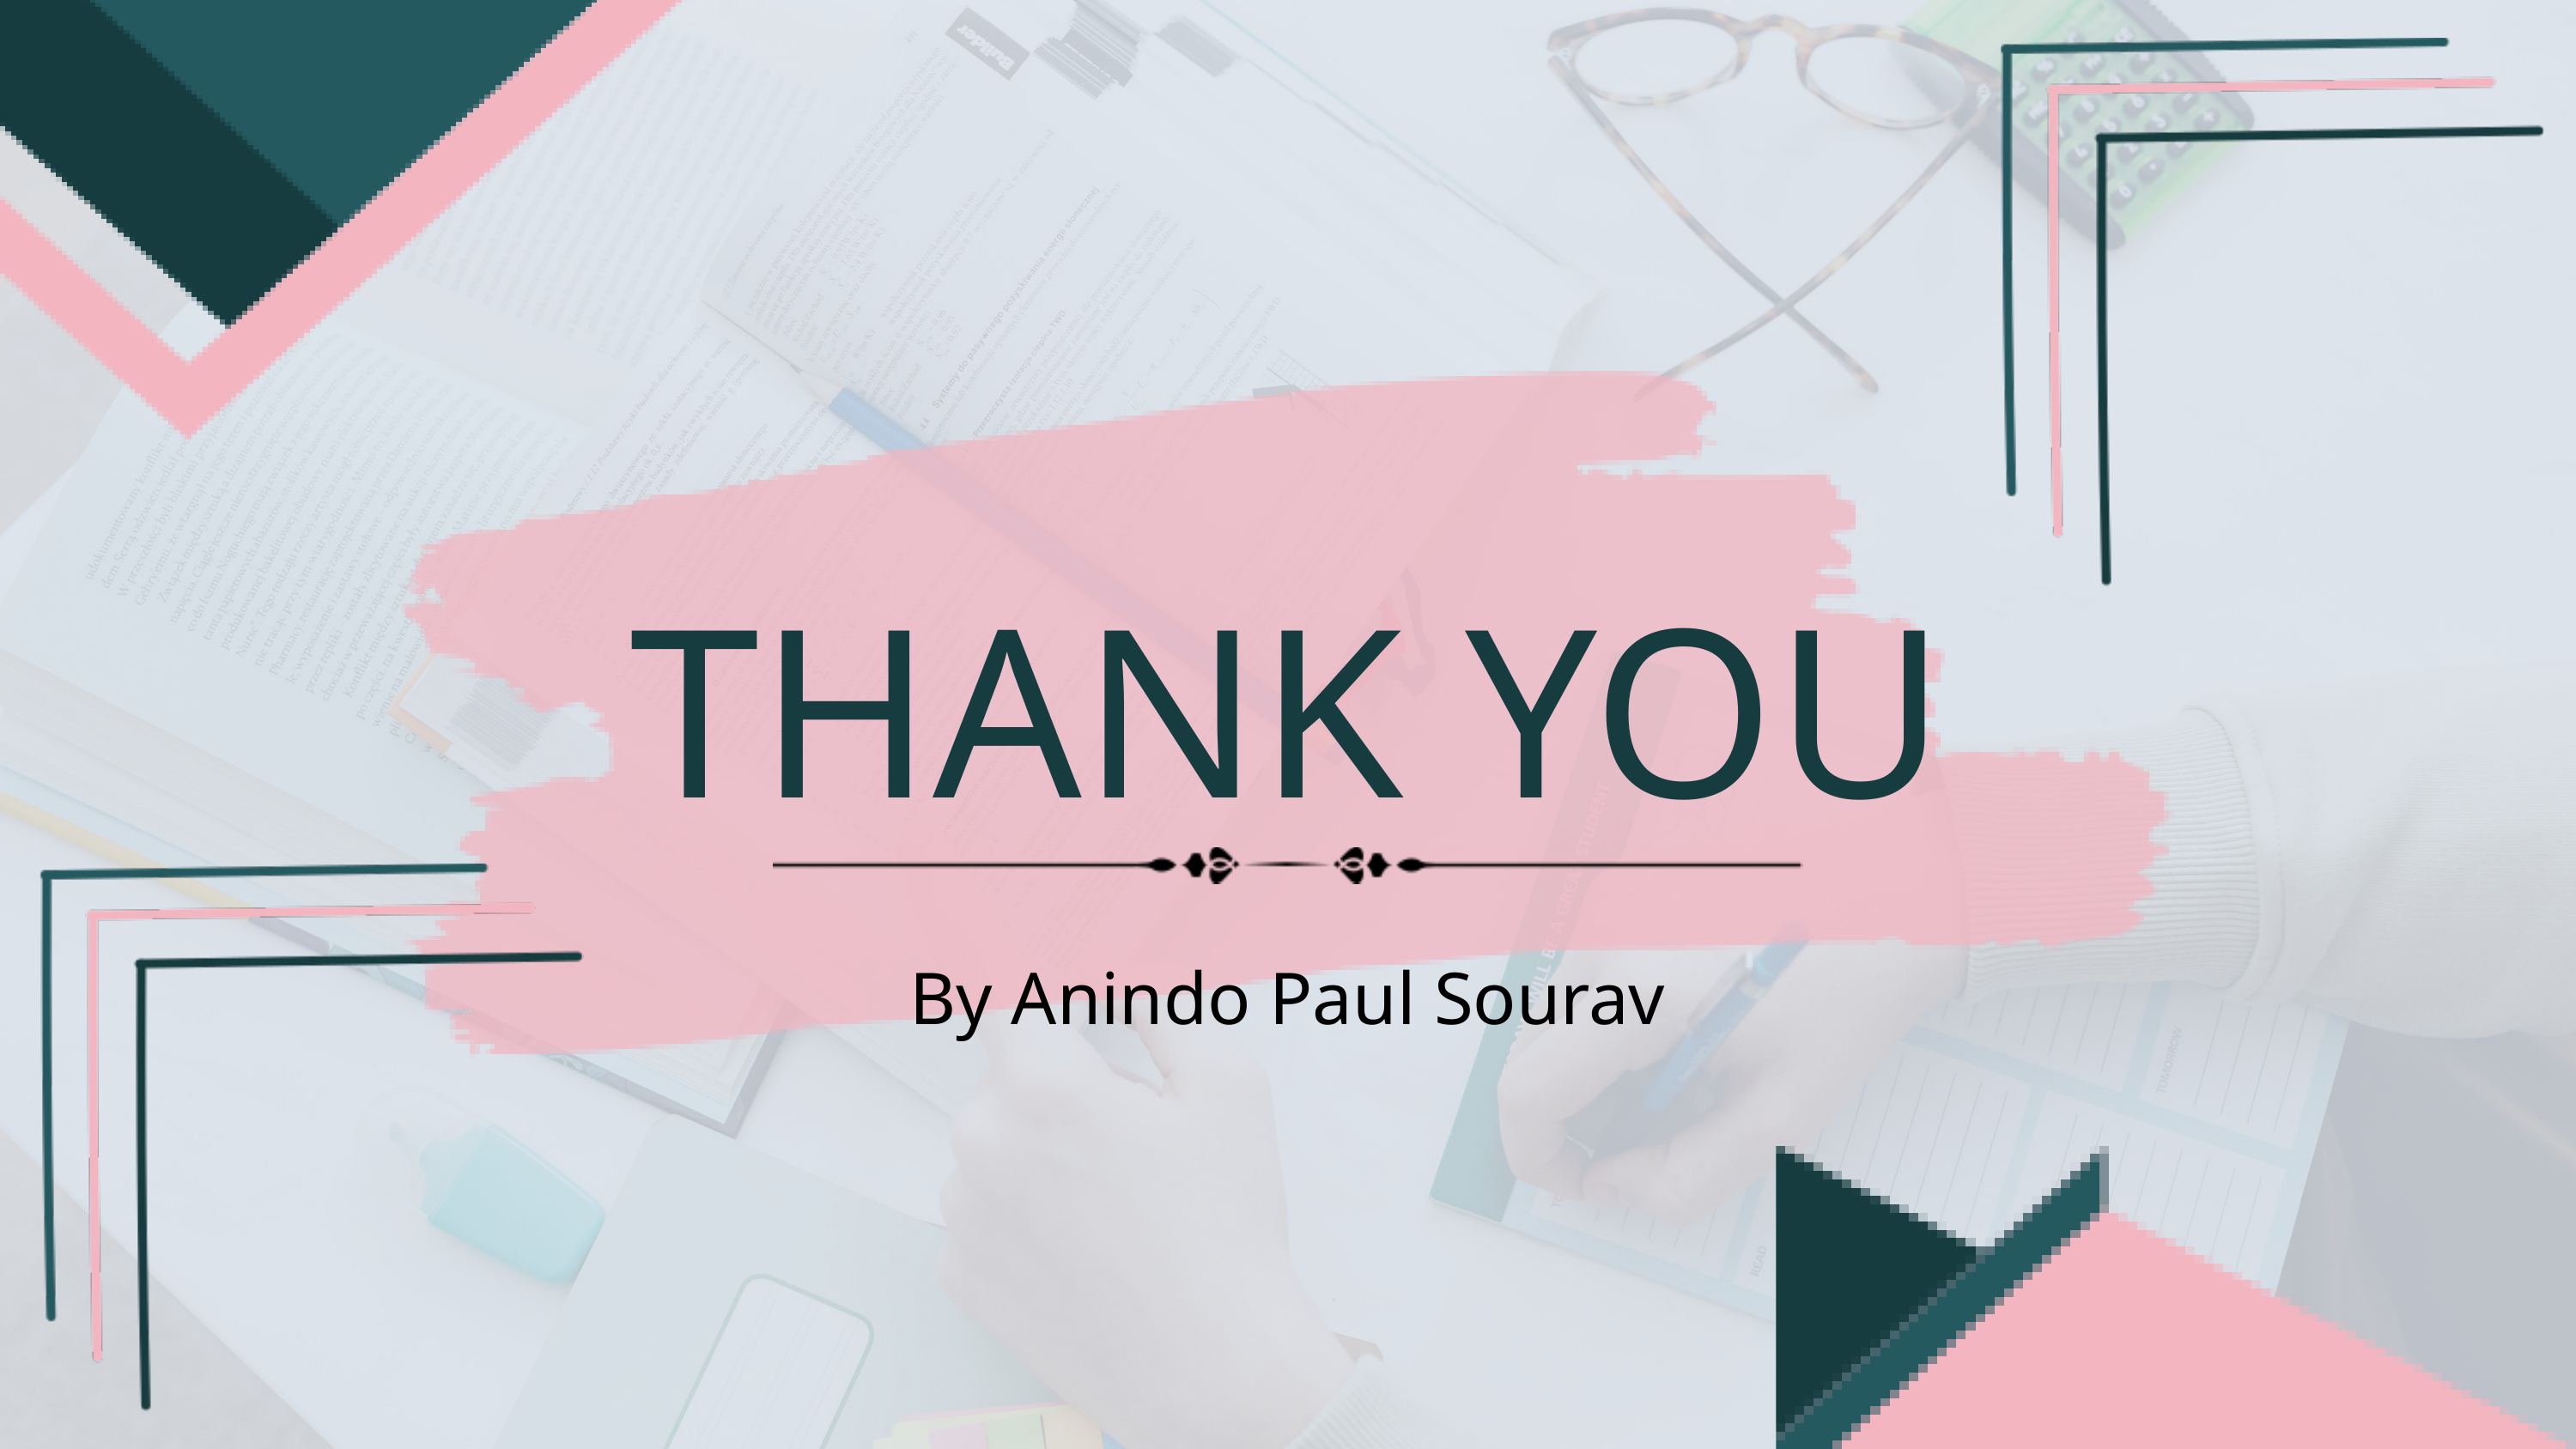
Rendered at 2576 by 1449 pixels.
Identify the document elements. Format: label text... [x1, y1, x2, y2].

text_box [401, 361, 2000, 517]
text_box By Anindo Paul Sourav [805, 939, 1770, 1040]
text_box [0, 0, 688, 440]
text_box [39, 864, 584, 1413]
text_box [0, 0, 2576, 1449]
text_box [401, 845, 2174, 1064]
text_box [772, 847, 1803, 884]
text_box THANK YOU [222, 517, 2354, 845]
text_box [2000, 38, 2545, 588]
text_box [1776, 1146, 2576, 1449]
